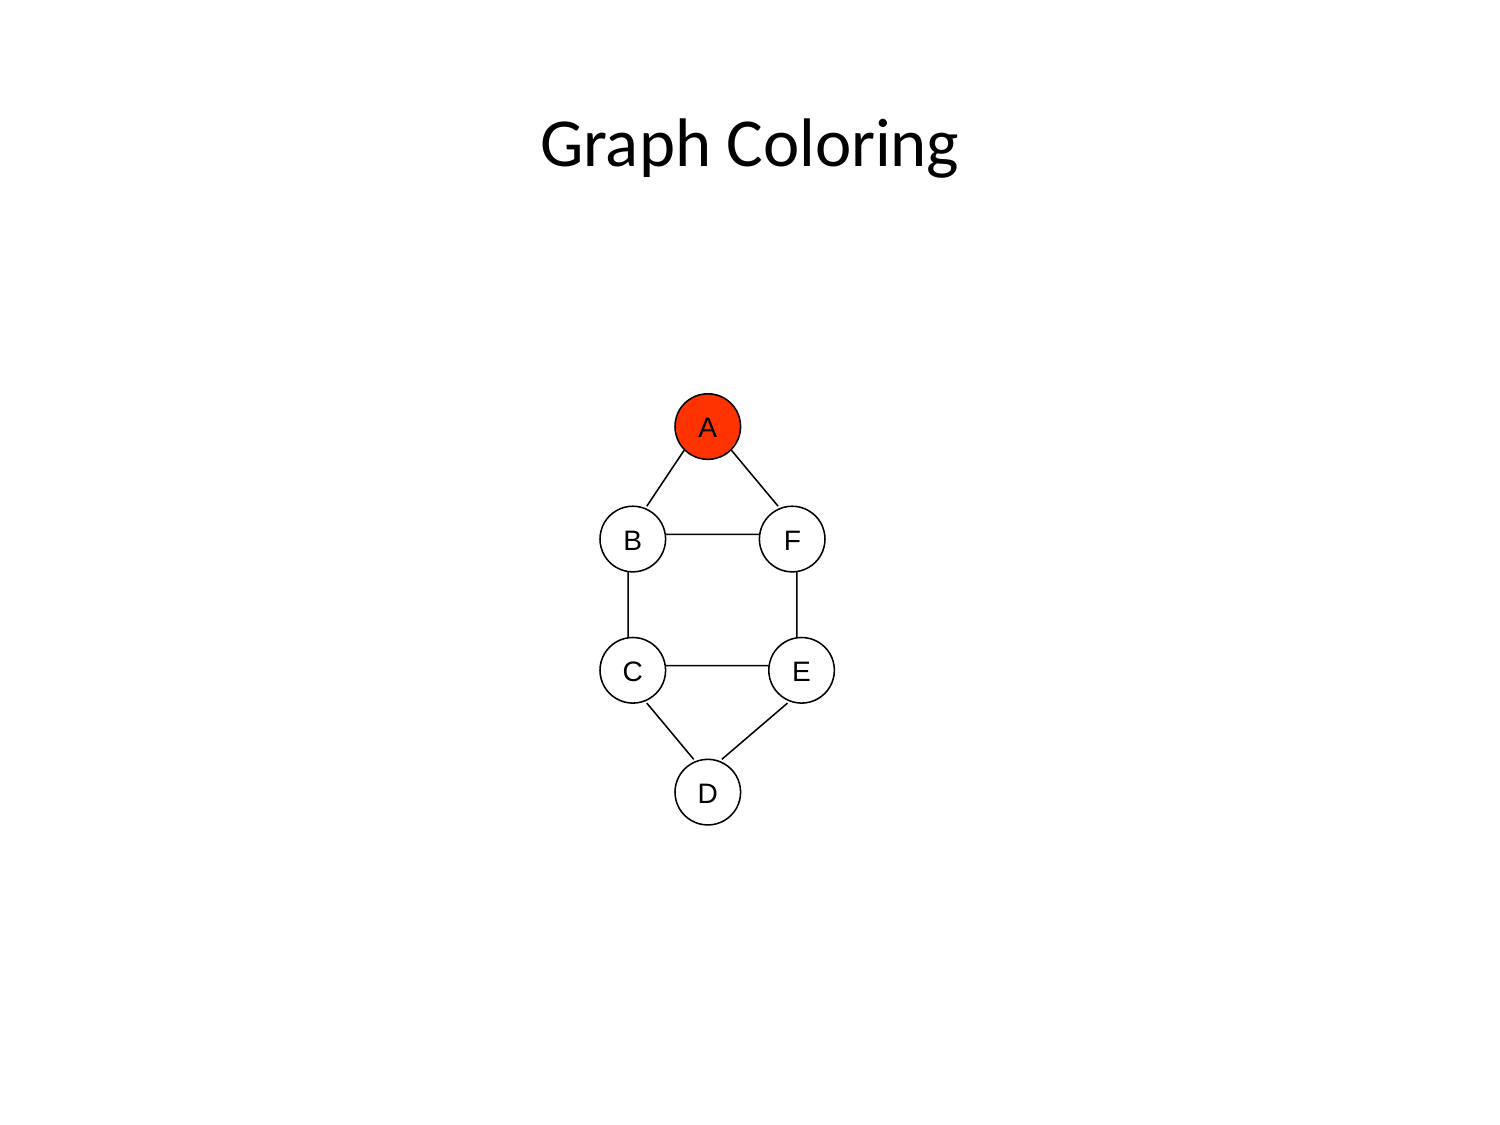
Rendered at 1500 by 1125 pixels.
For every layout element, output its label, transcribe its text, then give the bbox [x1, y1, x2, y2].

text_box F [759, 506, 826, 572]
text_box B [600, 506, 666, 572]
text_box E [768, 637, 835, 704]
title Graph Coloring [75, 45, 1425, 233]
text_box D [675, 759, 741, 825]
text_box C [600, 637, 666, 704]
text_box A [675, 393, 741, 460]
